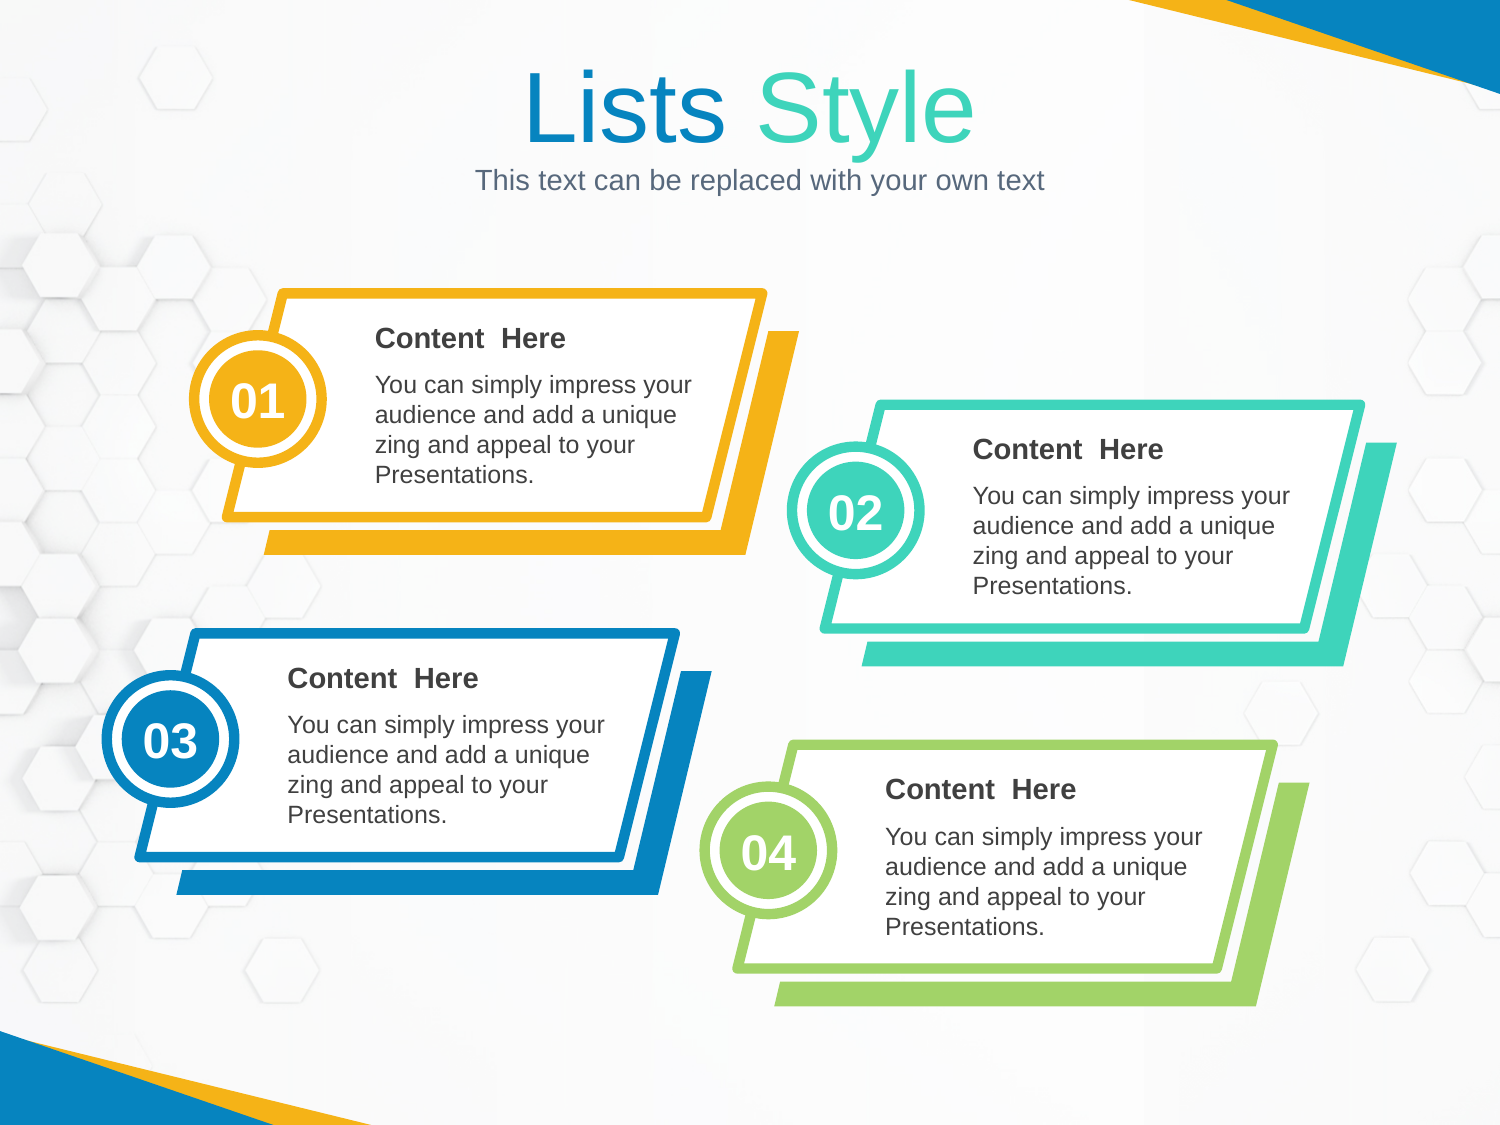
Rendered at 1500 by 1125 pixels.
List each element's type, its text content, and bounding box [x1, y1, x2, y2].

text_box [870, 762, 1233, 950]
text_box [704, 786, 833, 915]
list This text can be replaced with your own text [0, 155, 1500, 203]
text_box Content Here [0, 203, 1500, 1125]
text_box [957, 422, 1320, 610]
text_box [193, 334, 322, 463]
title Lists Style [0, 44, 1500, 155]
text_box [359, 311, 722, 498]
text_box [226, 293, 800, 556]
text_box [106, 674, 235, 803]
text_box Content Here [0, 0, 1304, 44]
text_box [139, 633, 712, 896]
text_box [272, 650, 635, 838]
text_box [824, 404, 1398, 667]
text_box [737, 744, 1310, 1007]
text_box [791, 446, 920, 575]
